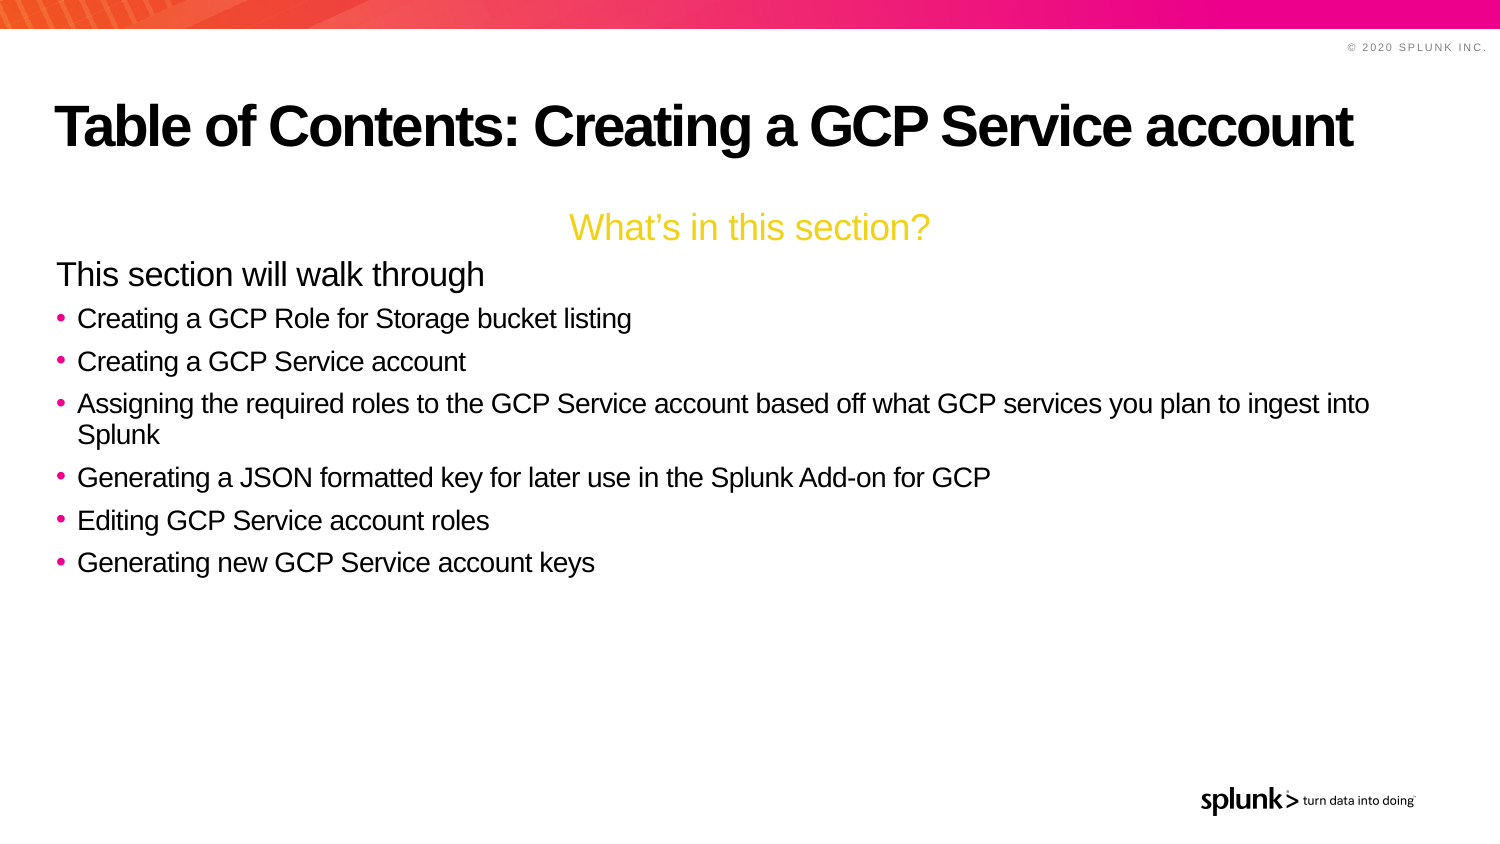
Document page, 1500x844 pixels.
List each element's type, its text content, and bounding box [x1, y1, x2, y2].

title Table of Contents: Creating a GCP Service account [54, 103, 1443, 159]
picture [0, 0, 1500, 29]
list This section will walk through Creating a GCP Role for Storage bucket listing Creating a GCP Service account Assigning the required roles to the GCP Service account based off what GCP services you plan to ingest into Splunk Generating a JSON formatted key for later use in the Splunk Add-on for GCP Editing GCP Service account roles Generating new GCP Service account keys [56, 255, 1444, 825]
subtitle What’s in this section? [56, 206, 1444, 241]
